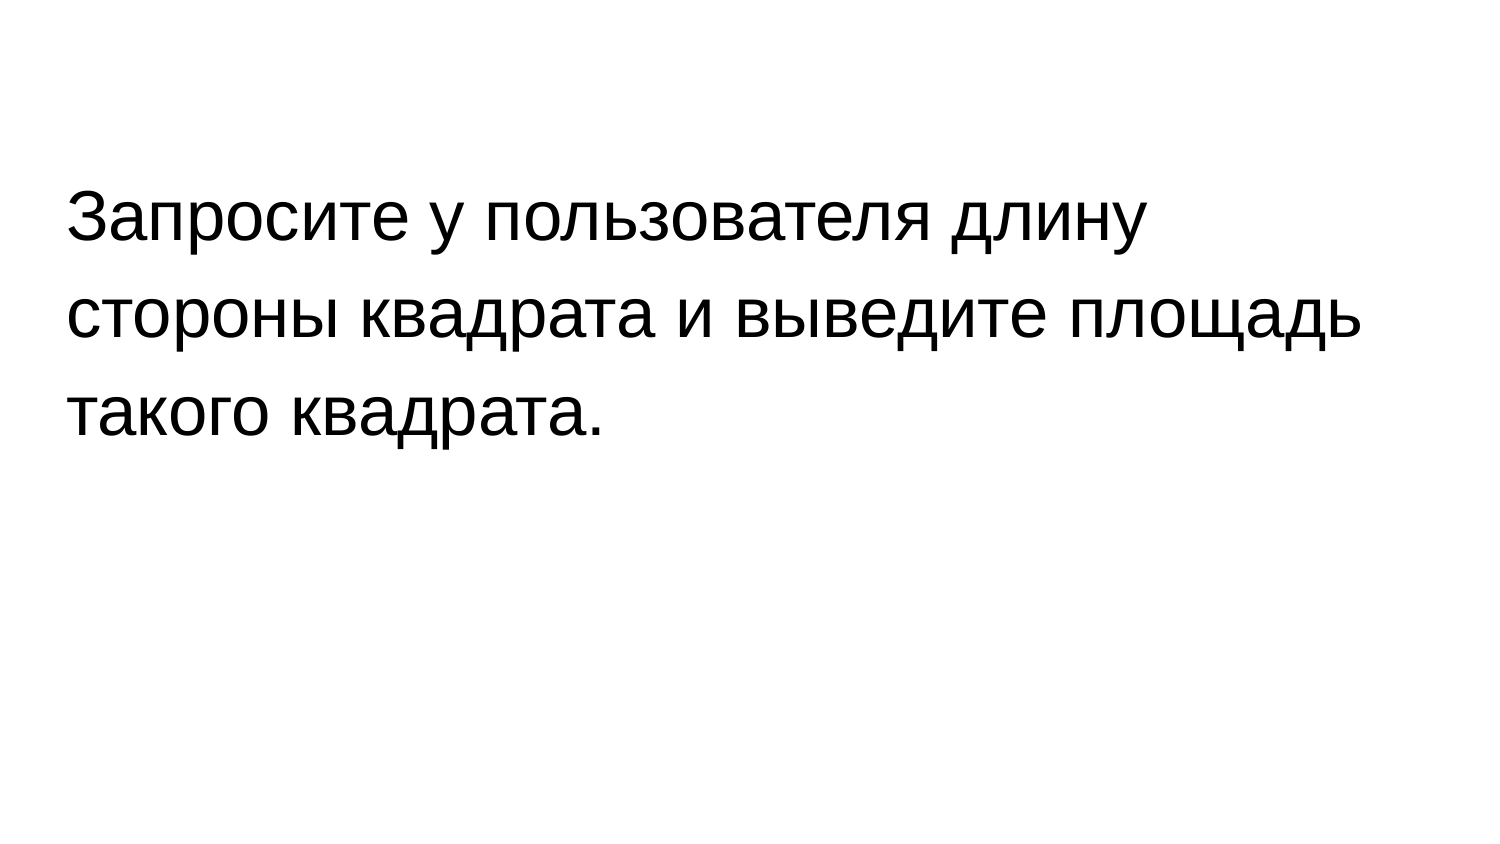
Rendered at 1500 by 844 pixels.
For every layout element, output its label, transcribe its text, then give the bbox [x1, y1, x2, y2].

list Запросите у пользователя длину стороны квадрата и выведите площадь такого квадрата. [51, 141, 1449, 703]
